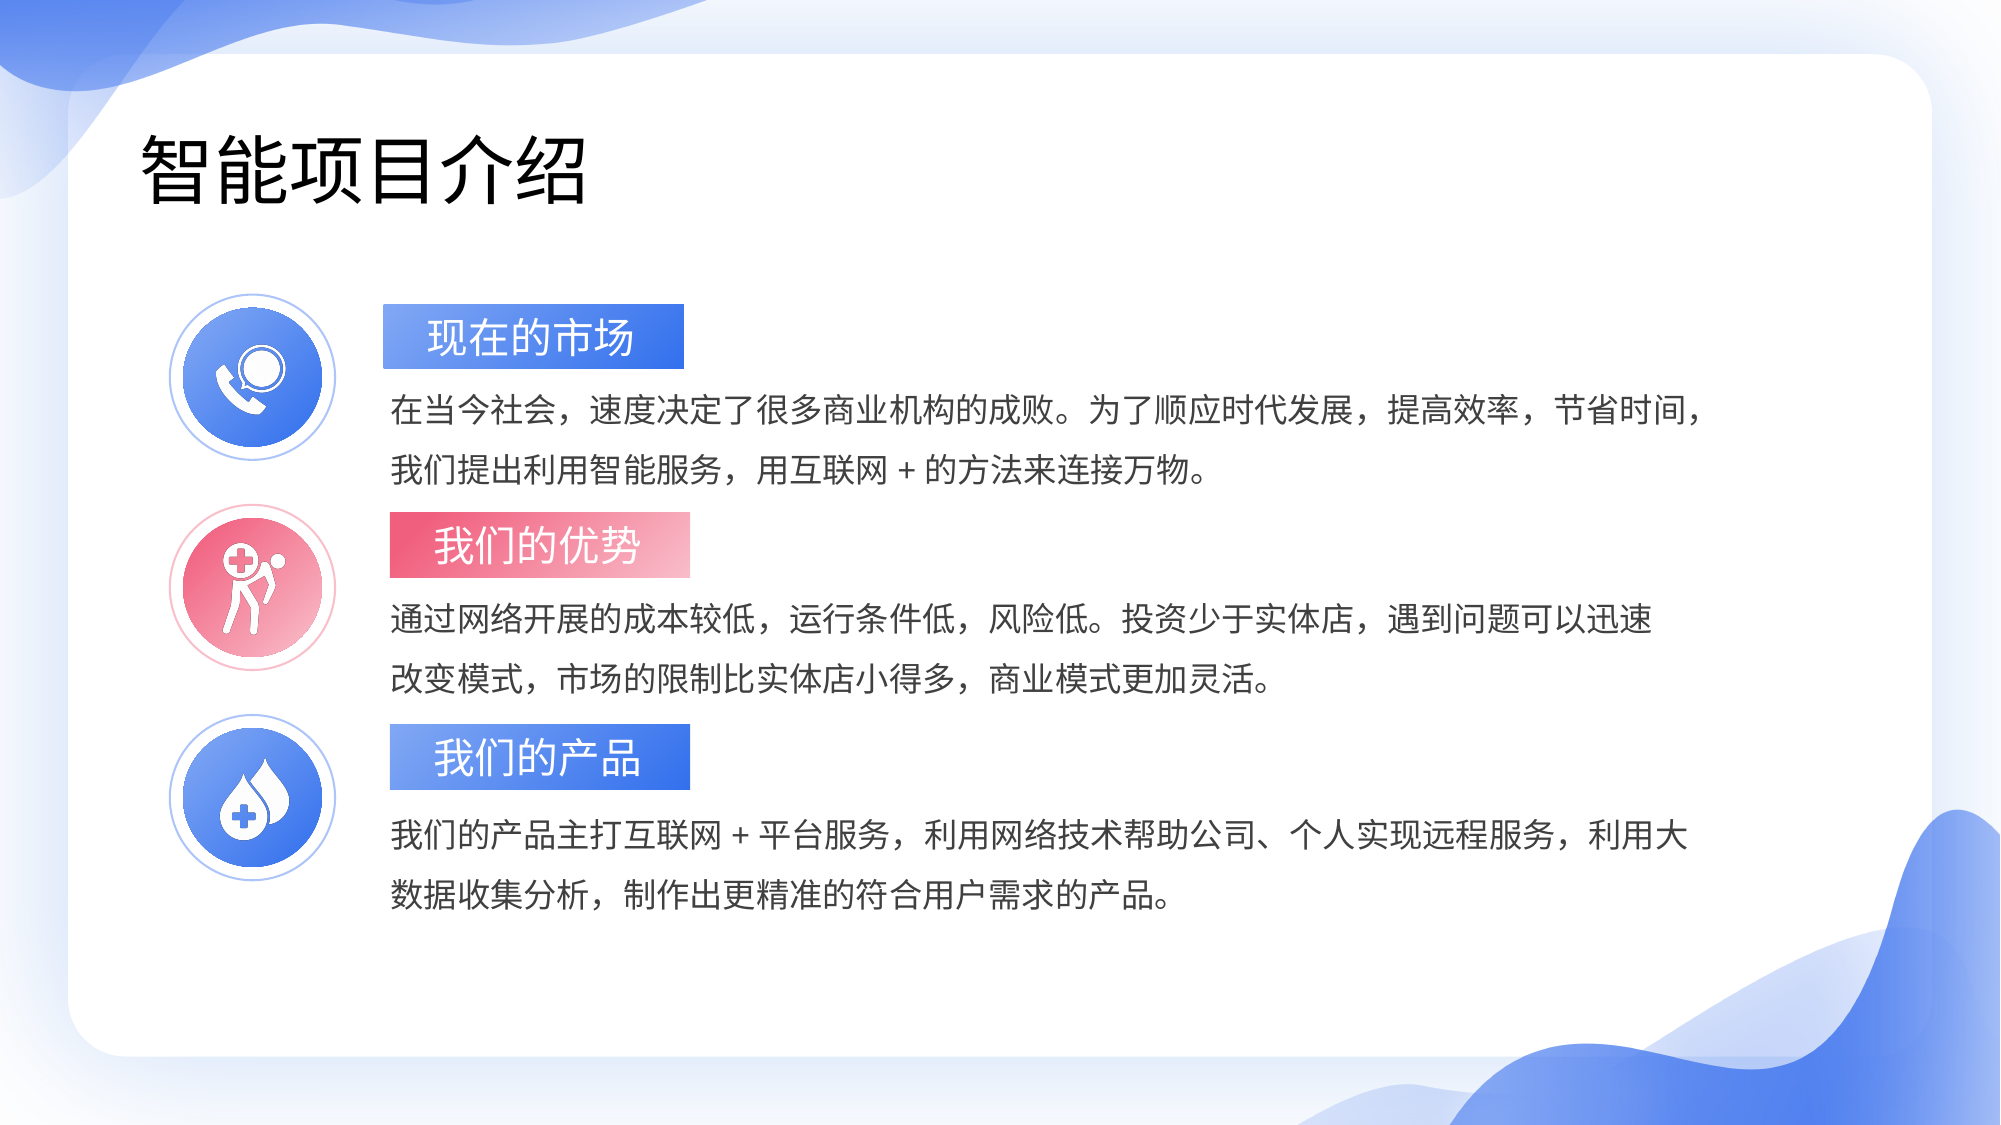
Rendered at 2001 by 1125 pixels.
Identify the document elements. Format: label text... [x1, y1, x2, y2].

picture [1267, 771, 2000, 1125]
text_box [169, 294, 1722, 923]
text_box 智能项目介绍 [125, 115, 635, 221]
picture [0, 0, 716, 229]
